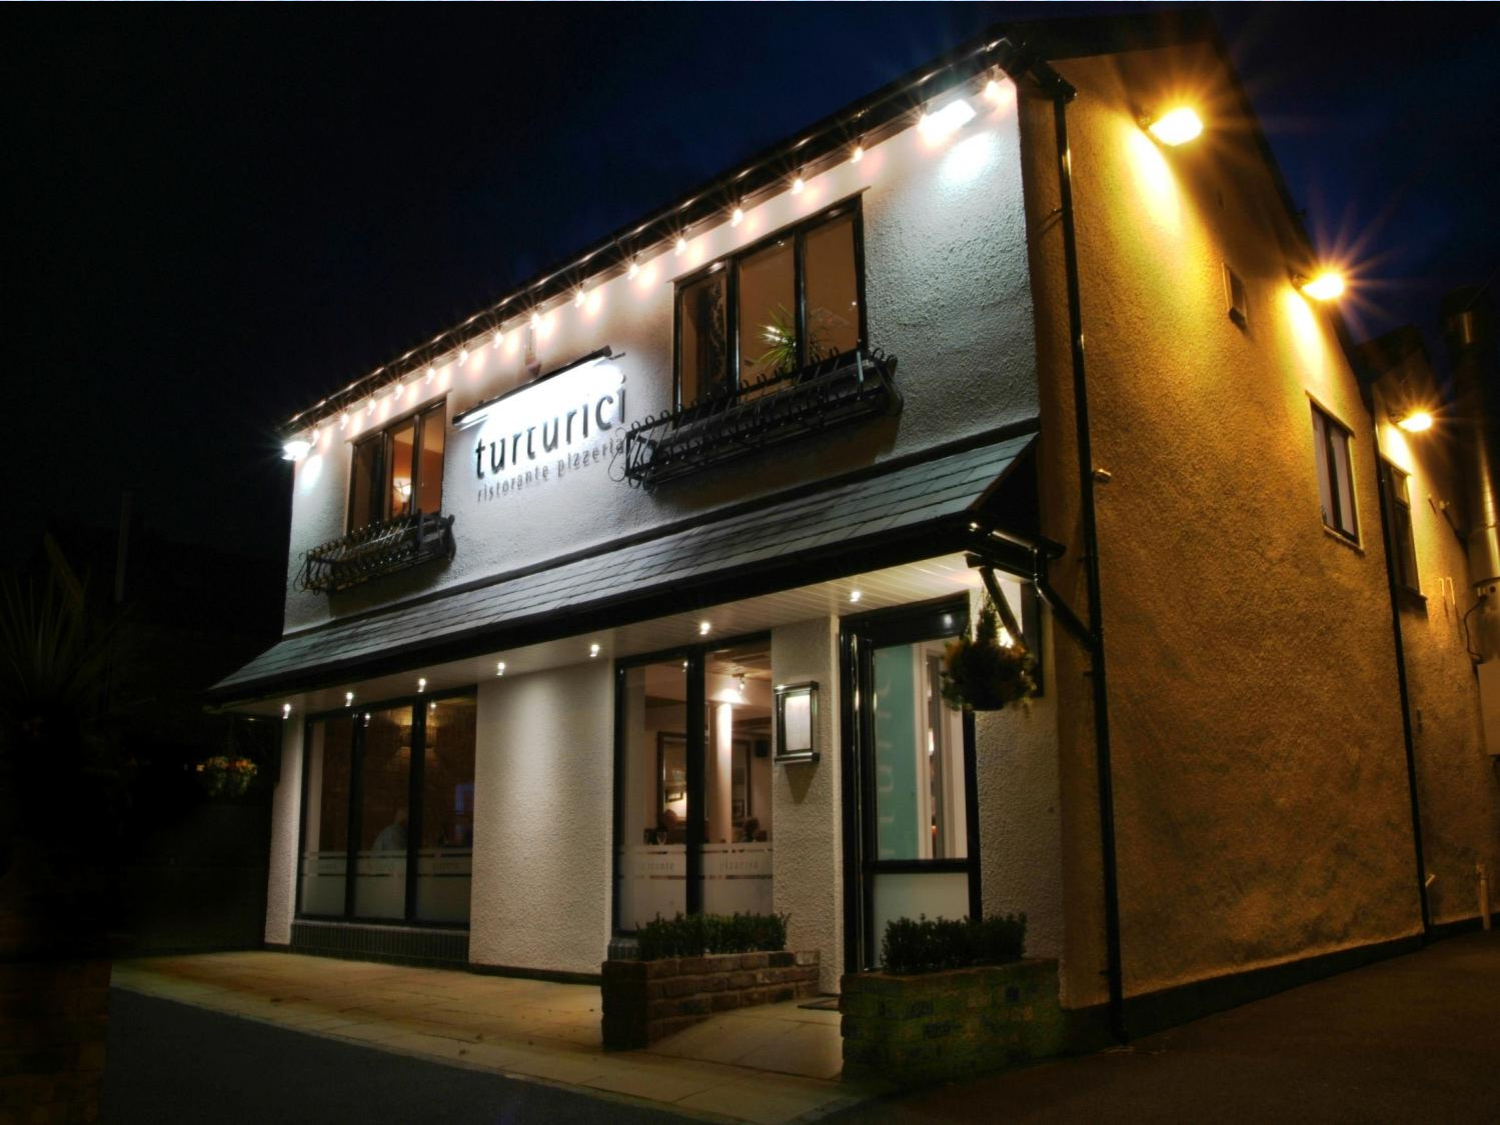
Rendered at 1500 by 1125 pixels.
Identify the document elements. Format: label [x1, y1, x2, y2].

list [0, 1, 1500, 1125]
